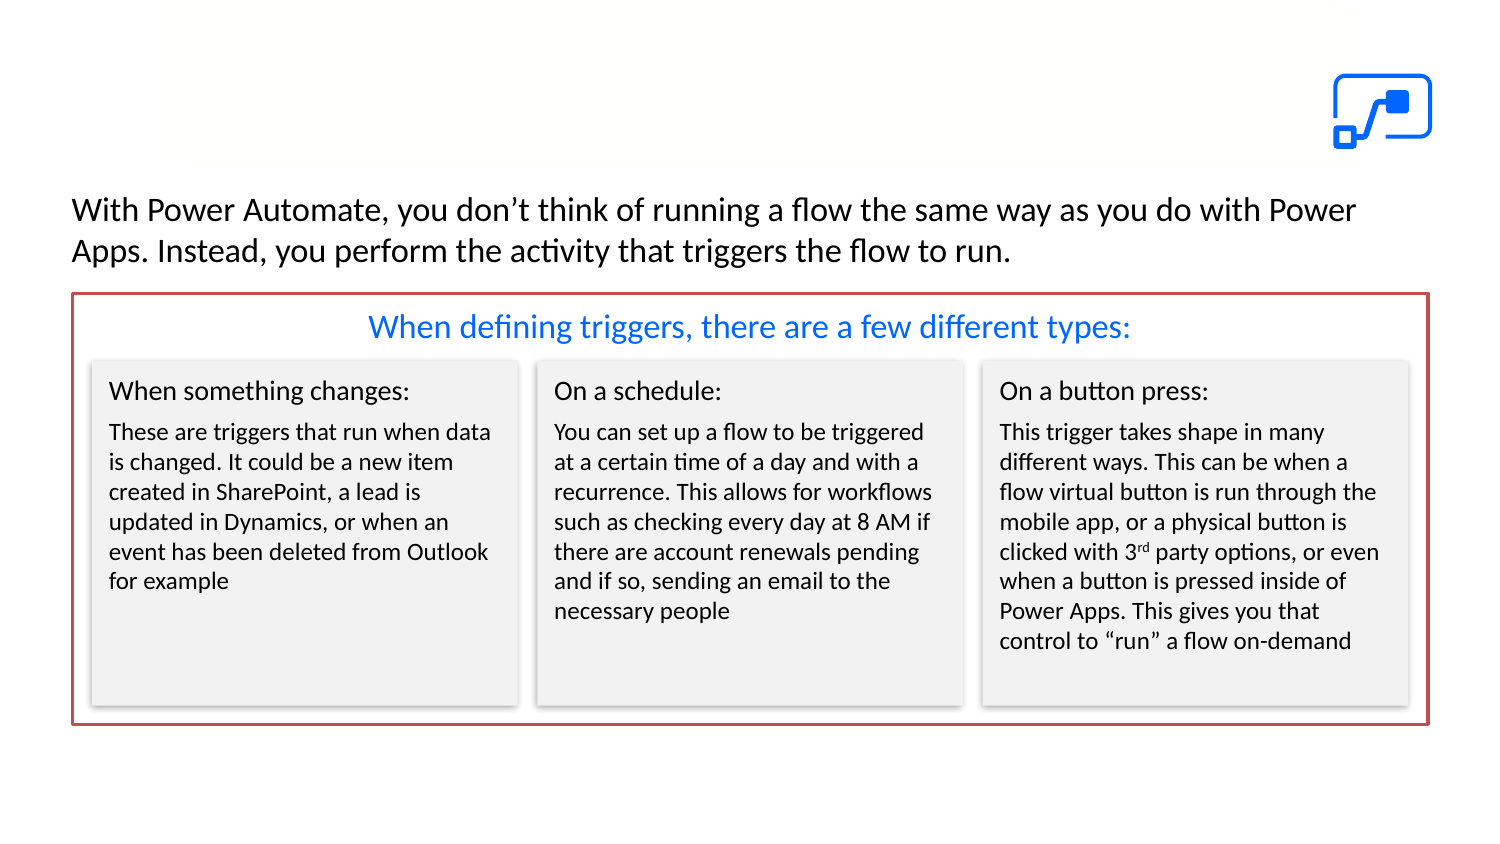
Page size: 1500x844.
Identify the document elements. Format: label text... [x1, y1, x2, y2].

text_box When something changes: These are triggers that run when data is changed. It could be a new item created in SharePoint, a lead is updated in Dynamics, or when an event has been deleted from Outlook for example [91, 360, 518, 706]
text_box When defining triggers, there are a few different types: [70, 291, 1430, 727]
text_box On a schedule: You can set up a flow to be triggered at a certain time of a day and with a recurrence. This allows for workflows such as checking every day at 8 AM if there are account renewals pending and if so, sending an email to the necessary people [537, 360, 964, 706]
picture [160, 0, 1433, 169]
text_box On a button press: This trigger takes shape in many different ways. This can be when a flow virtual button is run through the mobile app, or a physical button is clicked with 3rd party options, or even when a button is pressed inside of Power Apps. This gives you that control to “run” a flow on-demand [982, 360, 1409, 706]
text_box With Power Automate, you don’t think of running a flow the same way as you do with Power Apps. Instead, you perform the activity that triggers the flow to run. [71, 187, 1432, 278]
